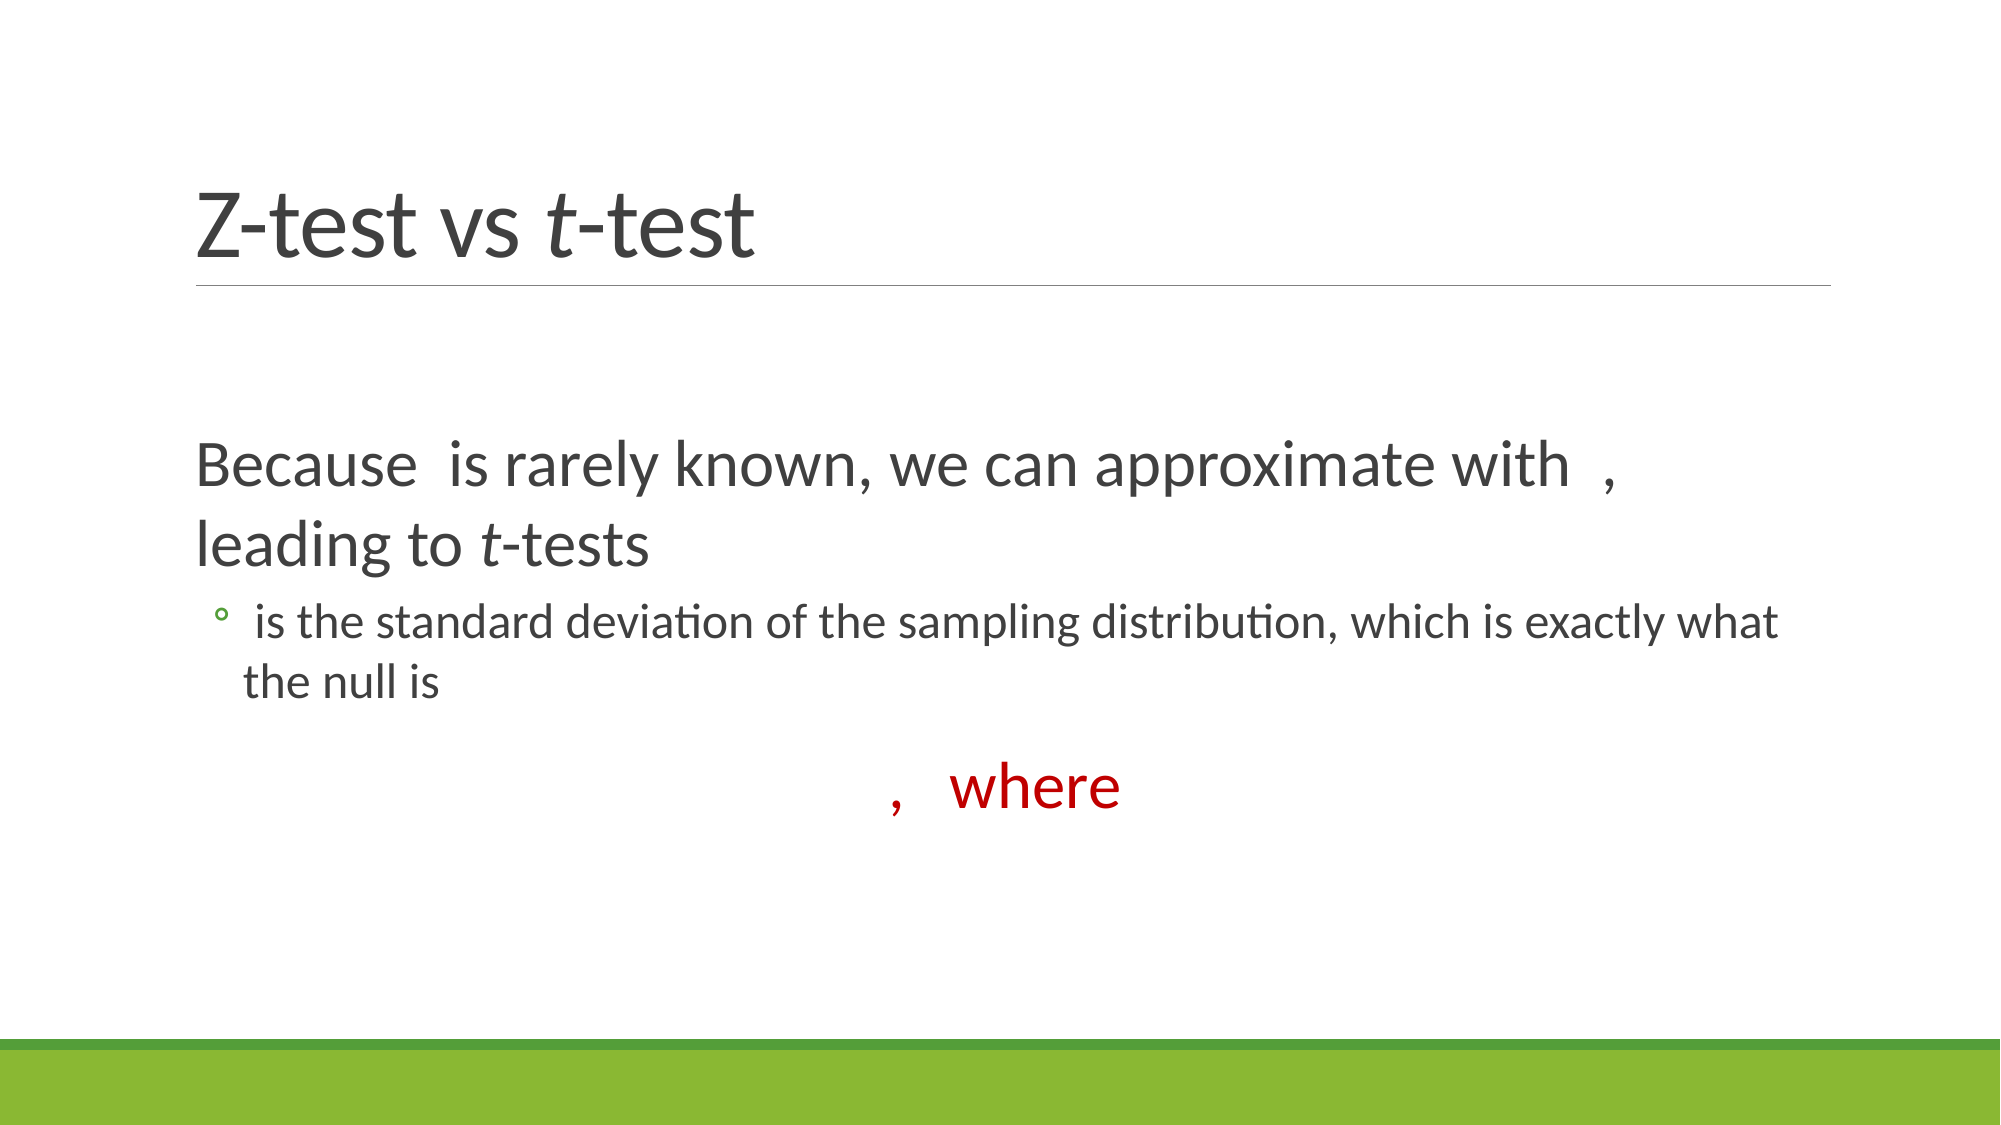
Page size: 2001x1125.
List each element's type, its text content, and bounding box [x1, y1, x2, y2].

title Z-test vs t-test [180, 47, 1830, 285]
